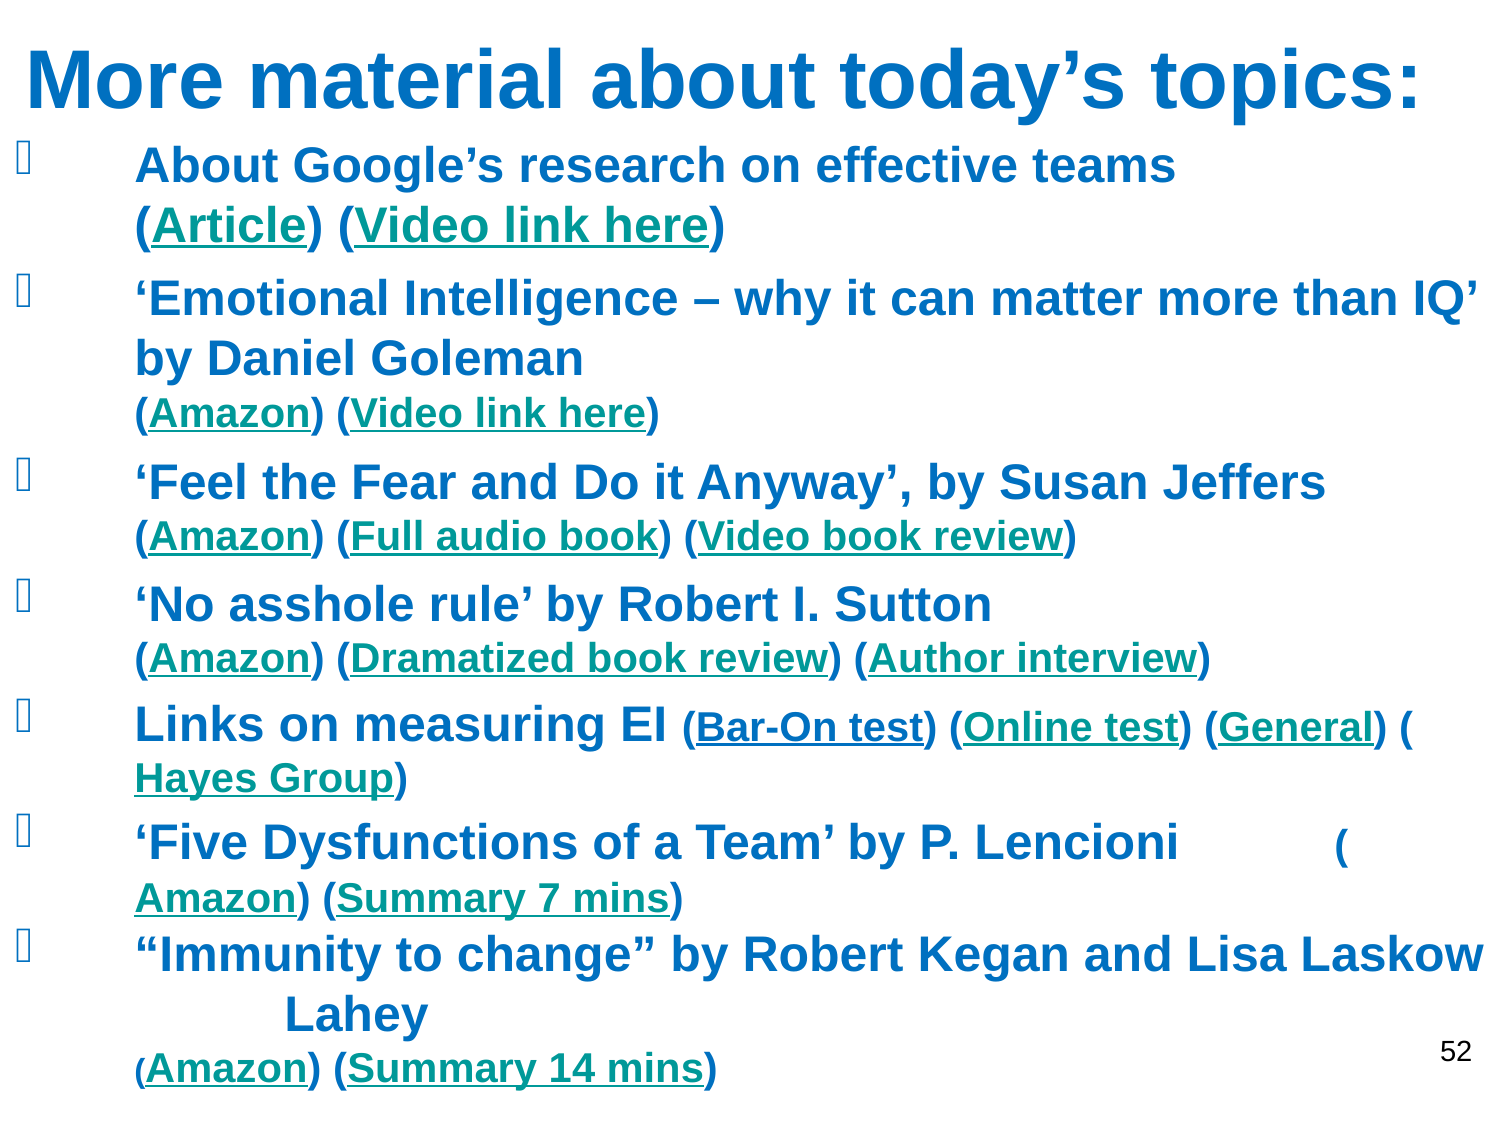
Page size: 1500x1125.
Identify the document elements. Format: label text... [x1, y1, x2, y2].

slide_number 52 [1424, 1024, 1488, 1076]
list About Google’s research on effective teams (Article) (Video link here) ‘Emotional Intelligence – why it can matter more than IQ’ by Daniel Goleman (Amazon) (Video link here) ‘Feel the Fear and Do it Anyway’, by Susan Jeffers (Amazon) (Full audio book) (Video book review) ‘No asshole rule’ by Robert I. Sutton (Amazon) (Dramatized book review) (Author interview) Links on measuring EI (Bar-On test) (Online test) (General) (Hayes Group) ‘Five Dysfunctions of a Team’ by P. Lencioni (Amazon) (Summary 7 mins) “Immunity to change” by Robert Kegan and Lisa Laskow Lahey (Amazon) (Summary 14 mins) [0, 125, 1500, 863]
title More material about today’s topics: [0, 0, 1450, 125]
